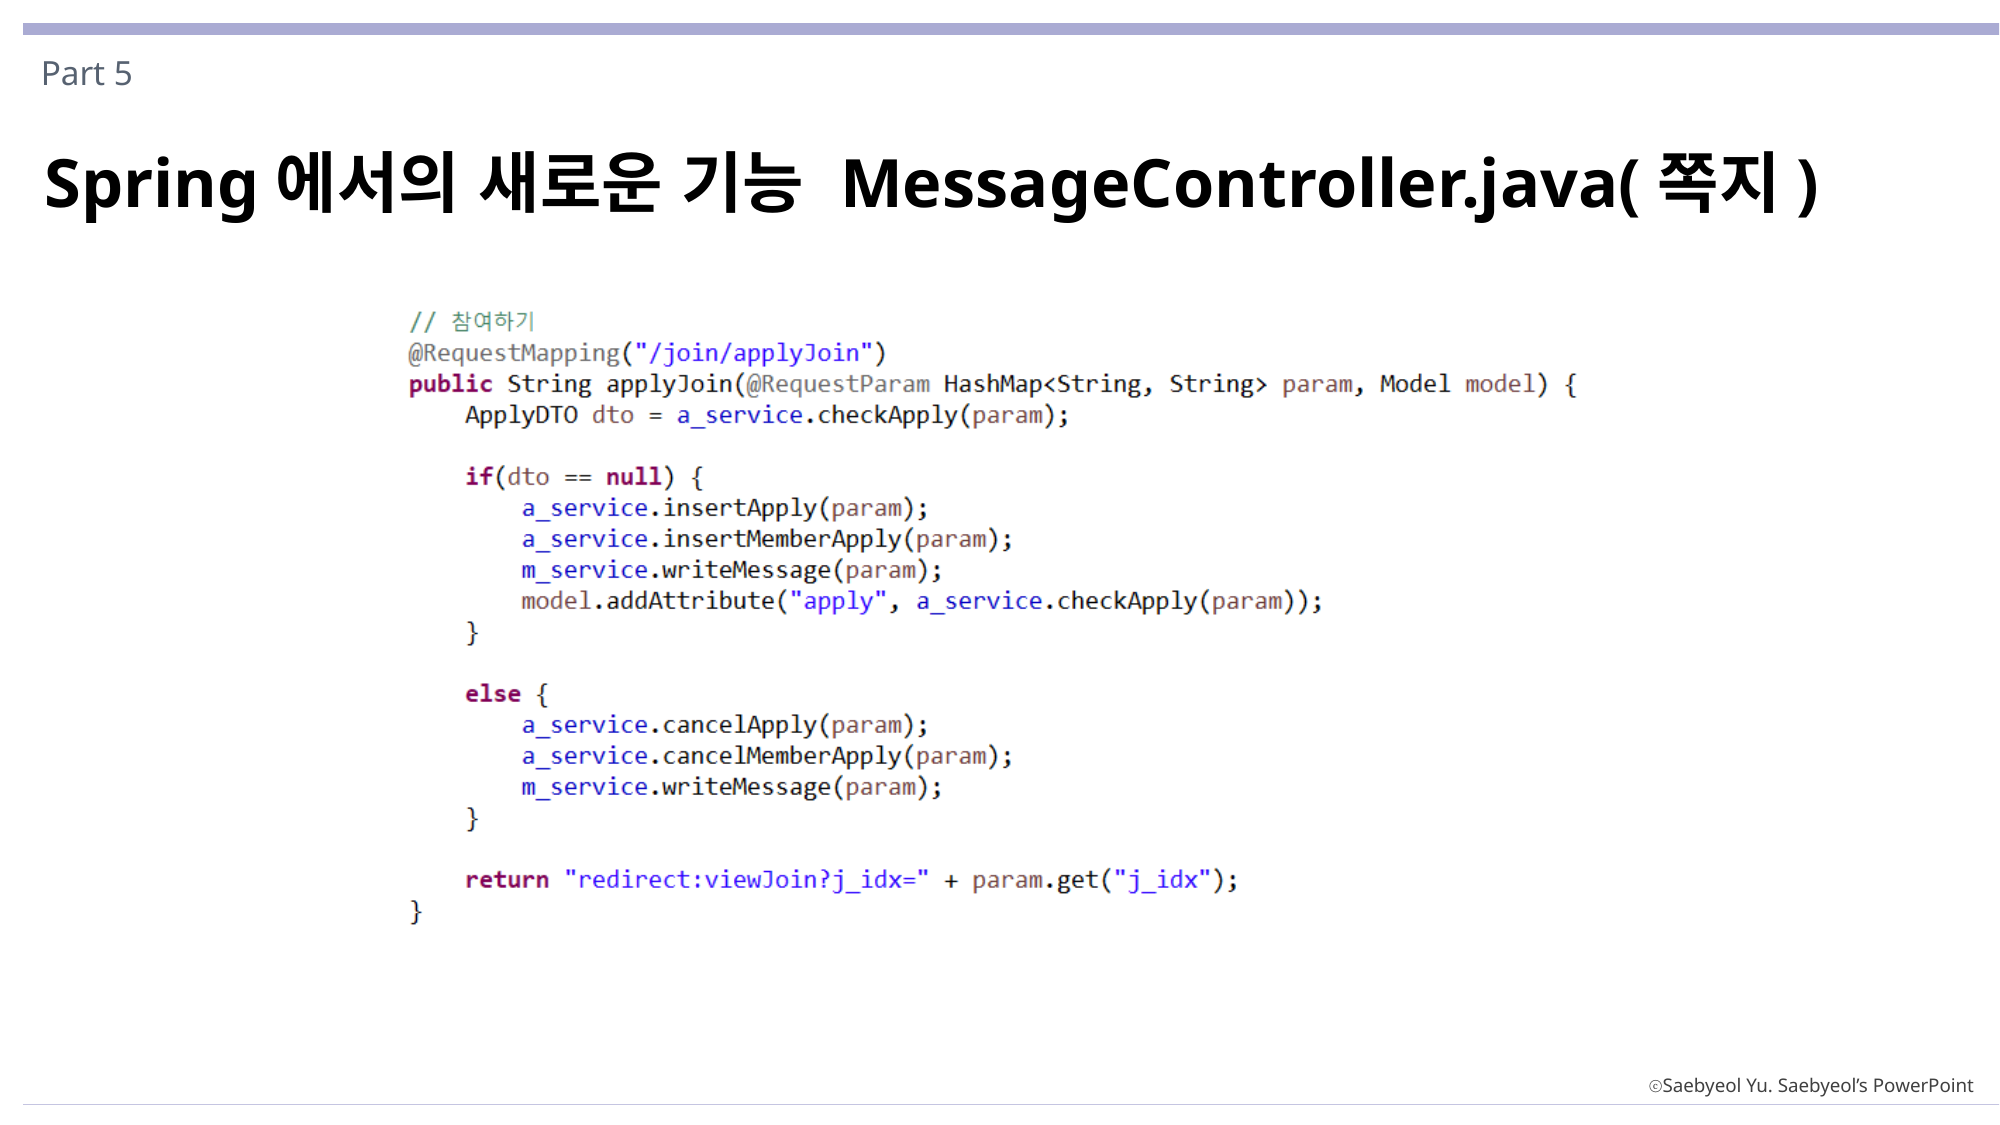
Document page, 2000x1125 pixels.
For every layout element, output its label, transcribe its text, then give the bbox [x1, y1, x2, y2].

text_box Spring에서의 새로운 기능 MessageController.java(쪽지) [29, 132, 2000, 228]
text_box ⓒSaebyeol Yu. Saebyeol’s PowerPoint [1633, 1065, 1989, 1103]
picture [384, 301, 1591, 934]
text_box Part 5 [25, 44, 149, 100]
